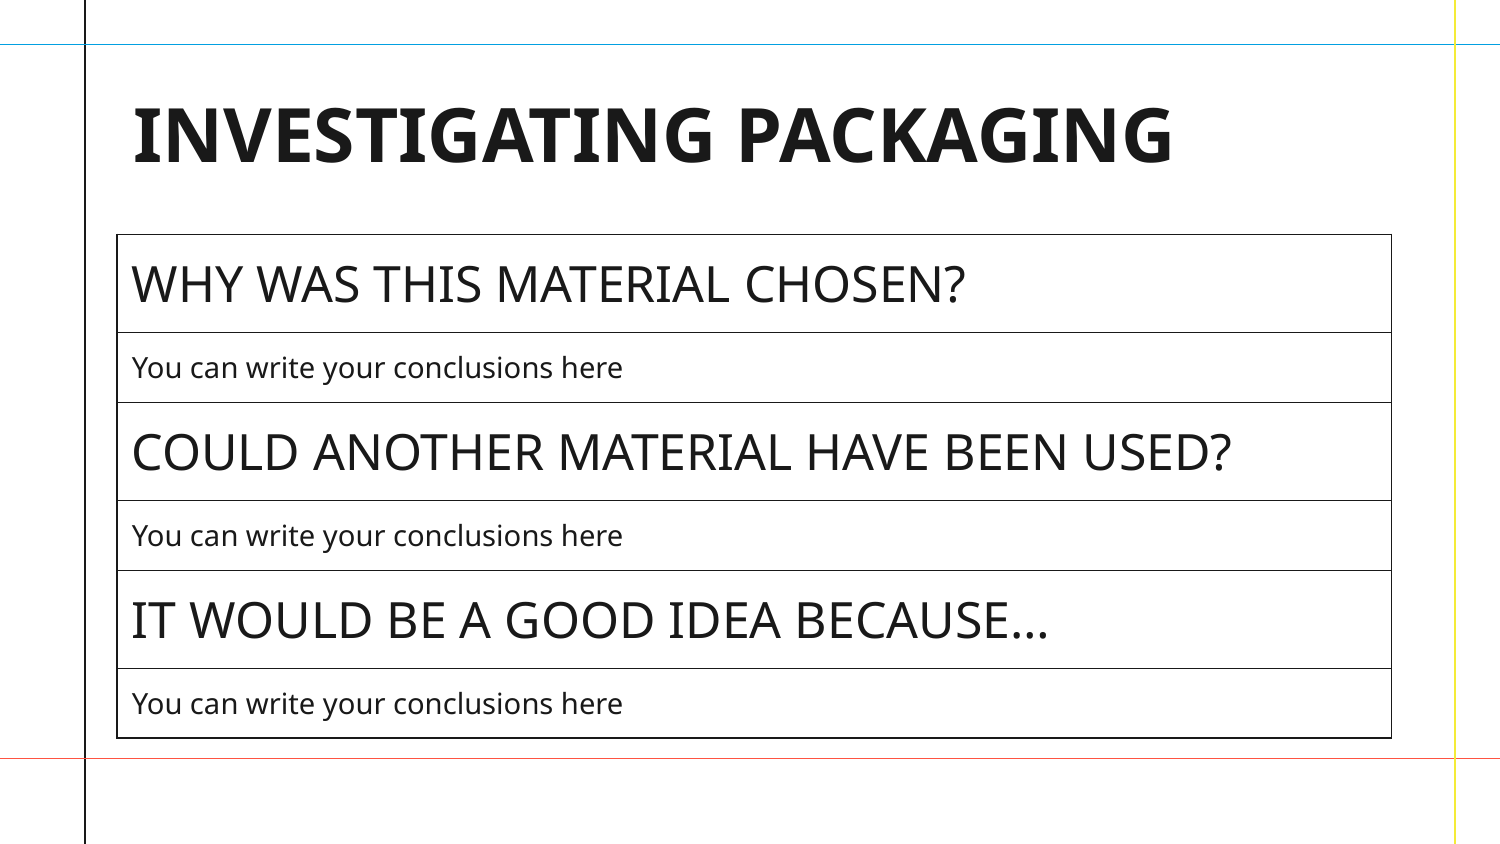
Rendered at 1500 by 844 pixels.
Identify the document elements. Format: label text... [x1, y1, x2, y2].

table_cell COULD ANOTHER MATERIAL HAVE BEEN USED? [118, 403, 1391, 500]
table_cell You can write your conclusions here [118, 333, 1391, 402]
title INVESTIGATING PACKAGING [118, 72, 1382, 182]
table_cell IT WOULD BE A GOOD IDEA BECAUSE… [118, 571, 1391, 668]
table_cell You can write your conclusions here [118, 501, 1391, 570]
table_cell You can write your conclusions here [118, 669, 1391, 737]
table_header WHY WAS THIS MATERIAL CHOSEN? [118, 235, 1391, 332]
